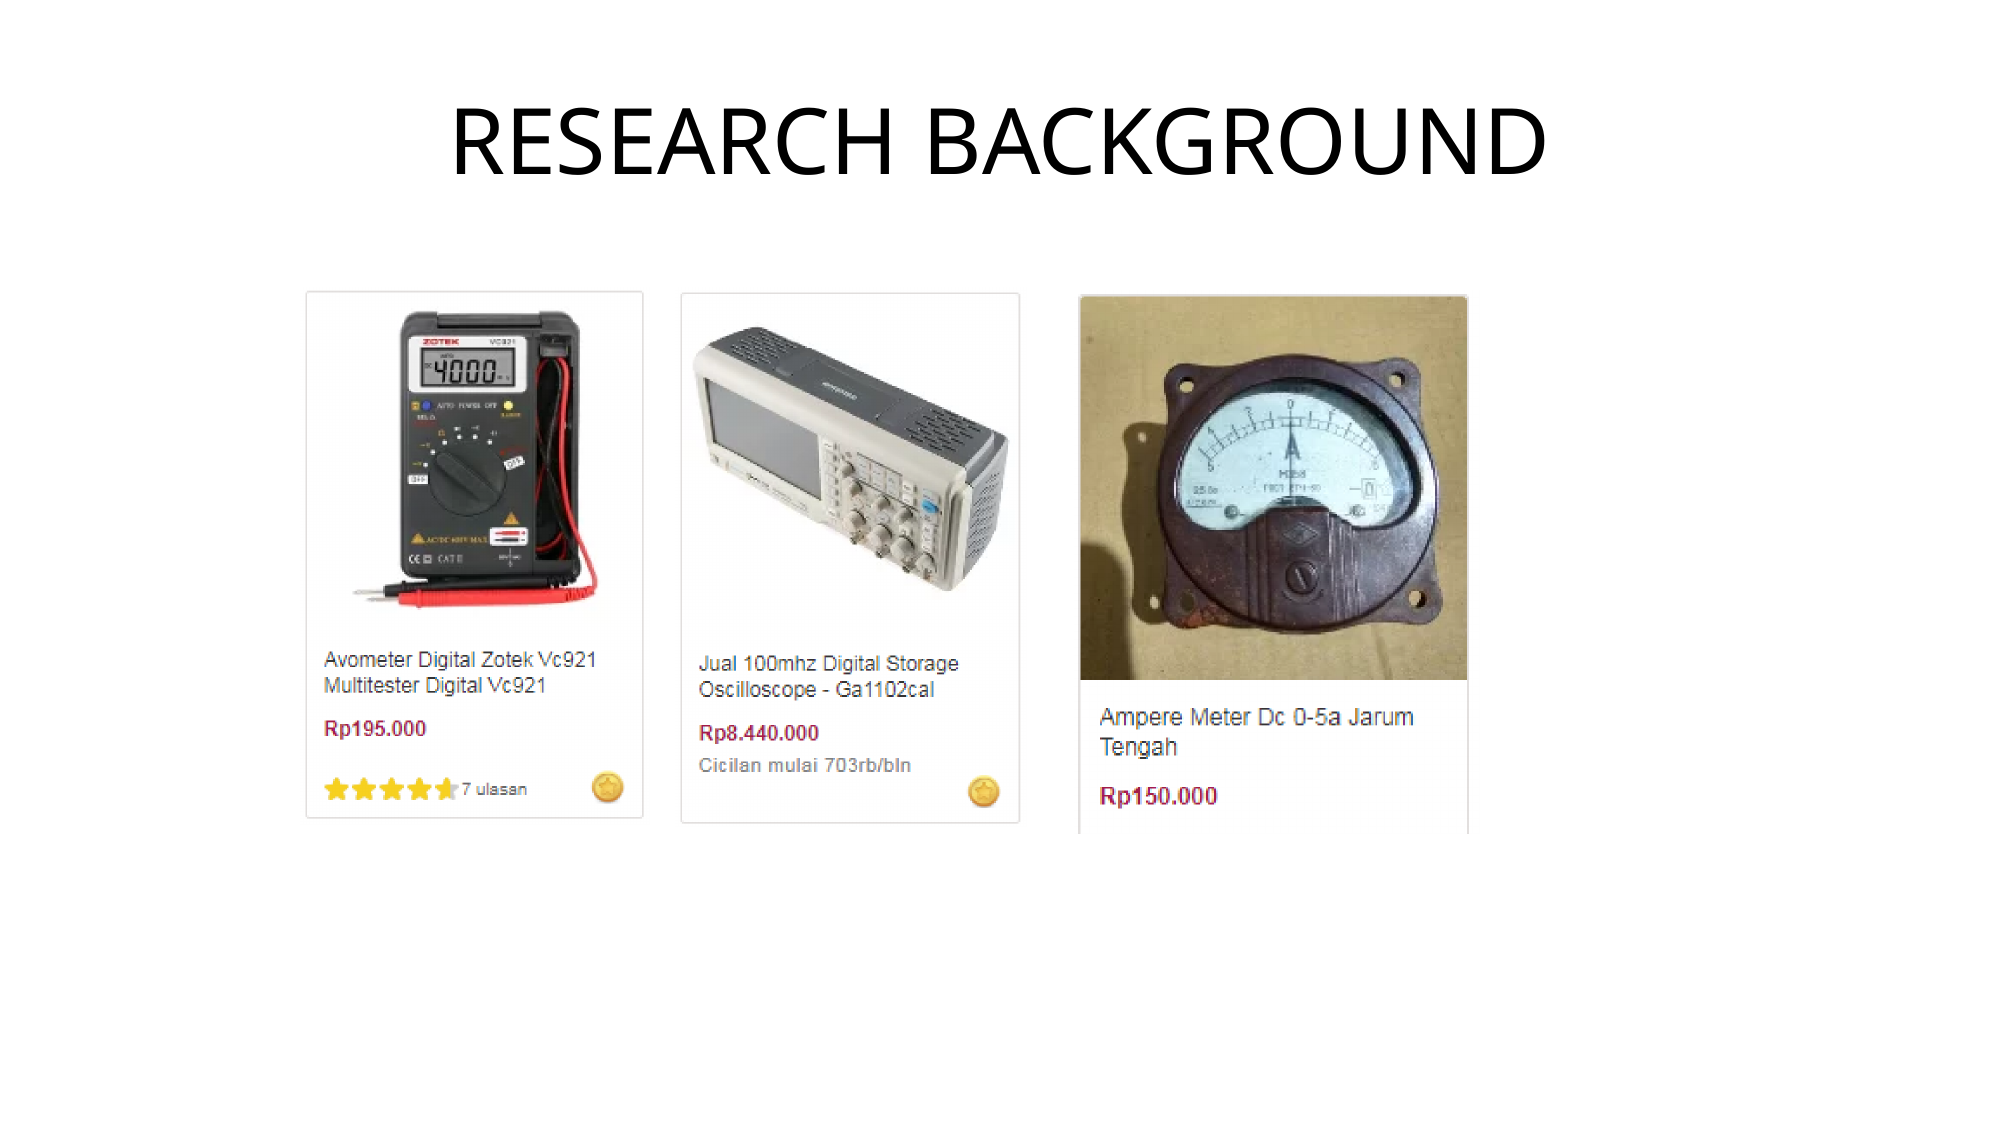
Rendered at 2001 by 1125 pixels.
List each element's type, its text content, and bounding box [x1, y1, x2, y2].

picture [674, 287, 1027, 827]
picture [299, 287, 650, 825]
title RESEARCH BACKGROUND [312, 58, 1688, 232]
picture [1074, 290, 1480, 834]
